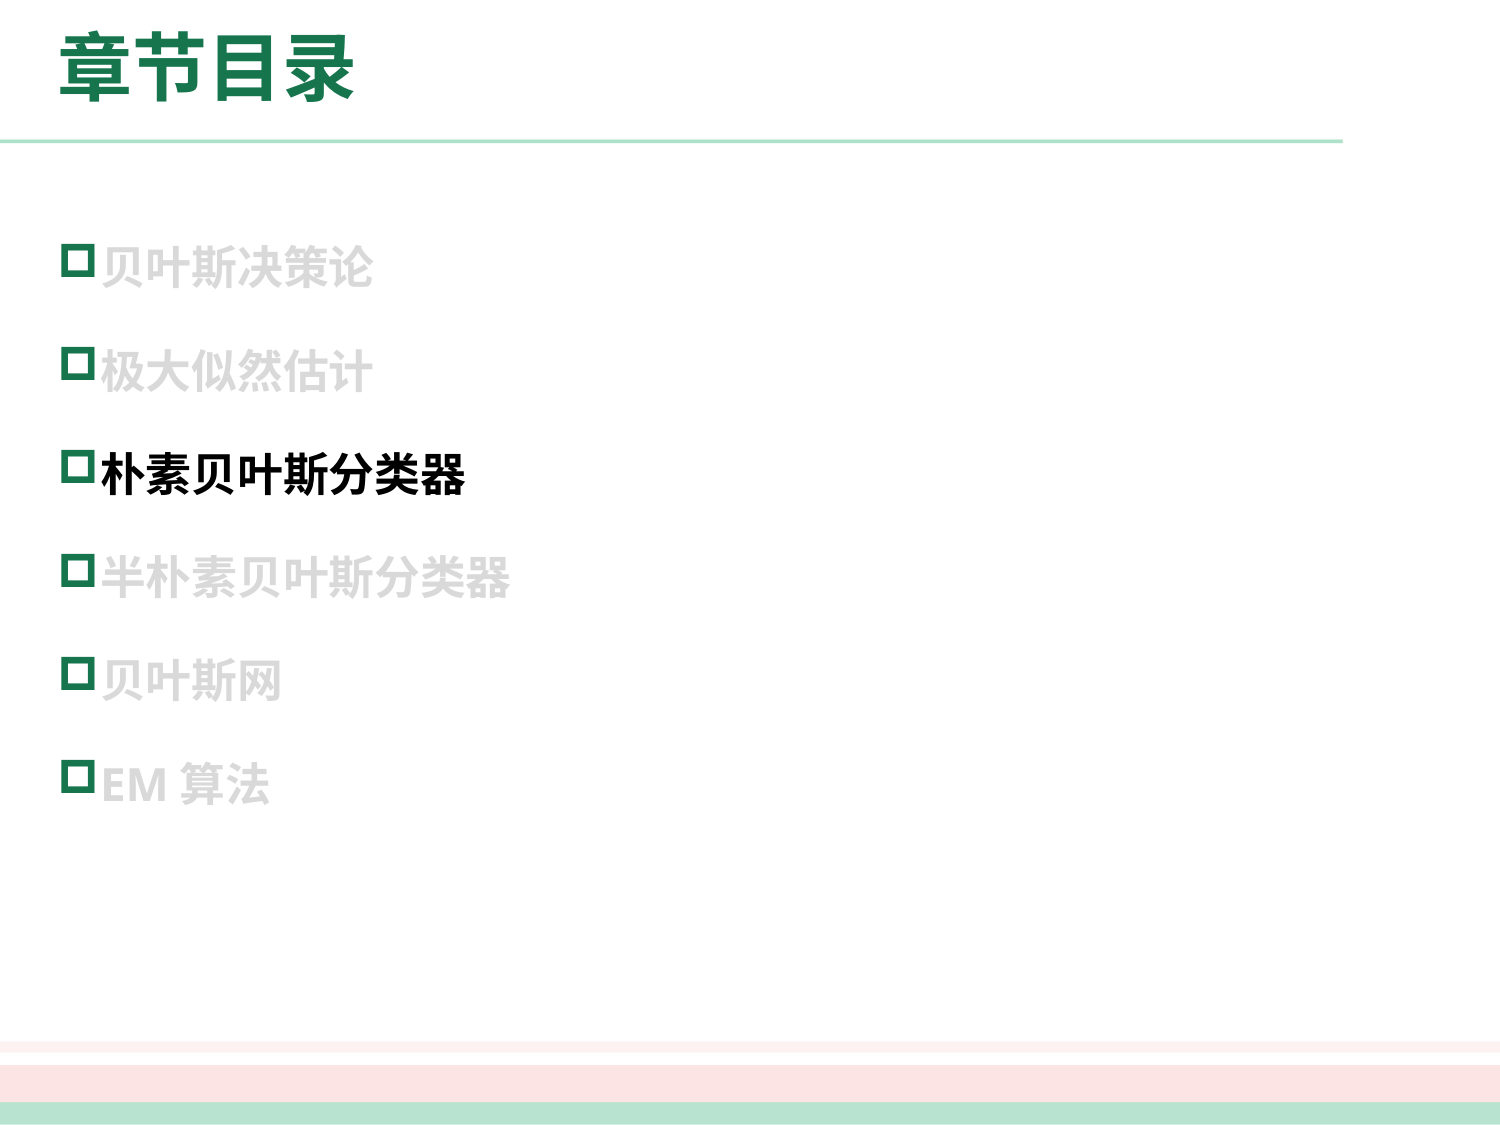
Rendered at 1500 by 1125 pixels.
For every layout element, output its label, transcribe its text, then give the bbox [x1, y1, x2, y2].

title 章节目录 [42, 7, 1337, 135]
list 贝叶斯决策论 极大似然估计 朴素贝叶斯分类器 半朴素贝叶斯分类器 贝叶斯网 EM算法 [42, 203, 1457, 811]
picture [0, 0, 1500, 1125]
